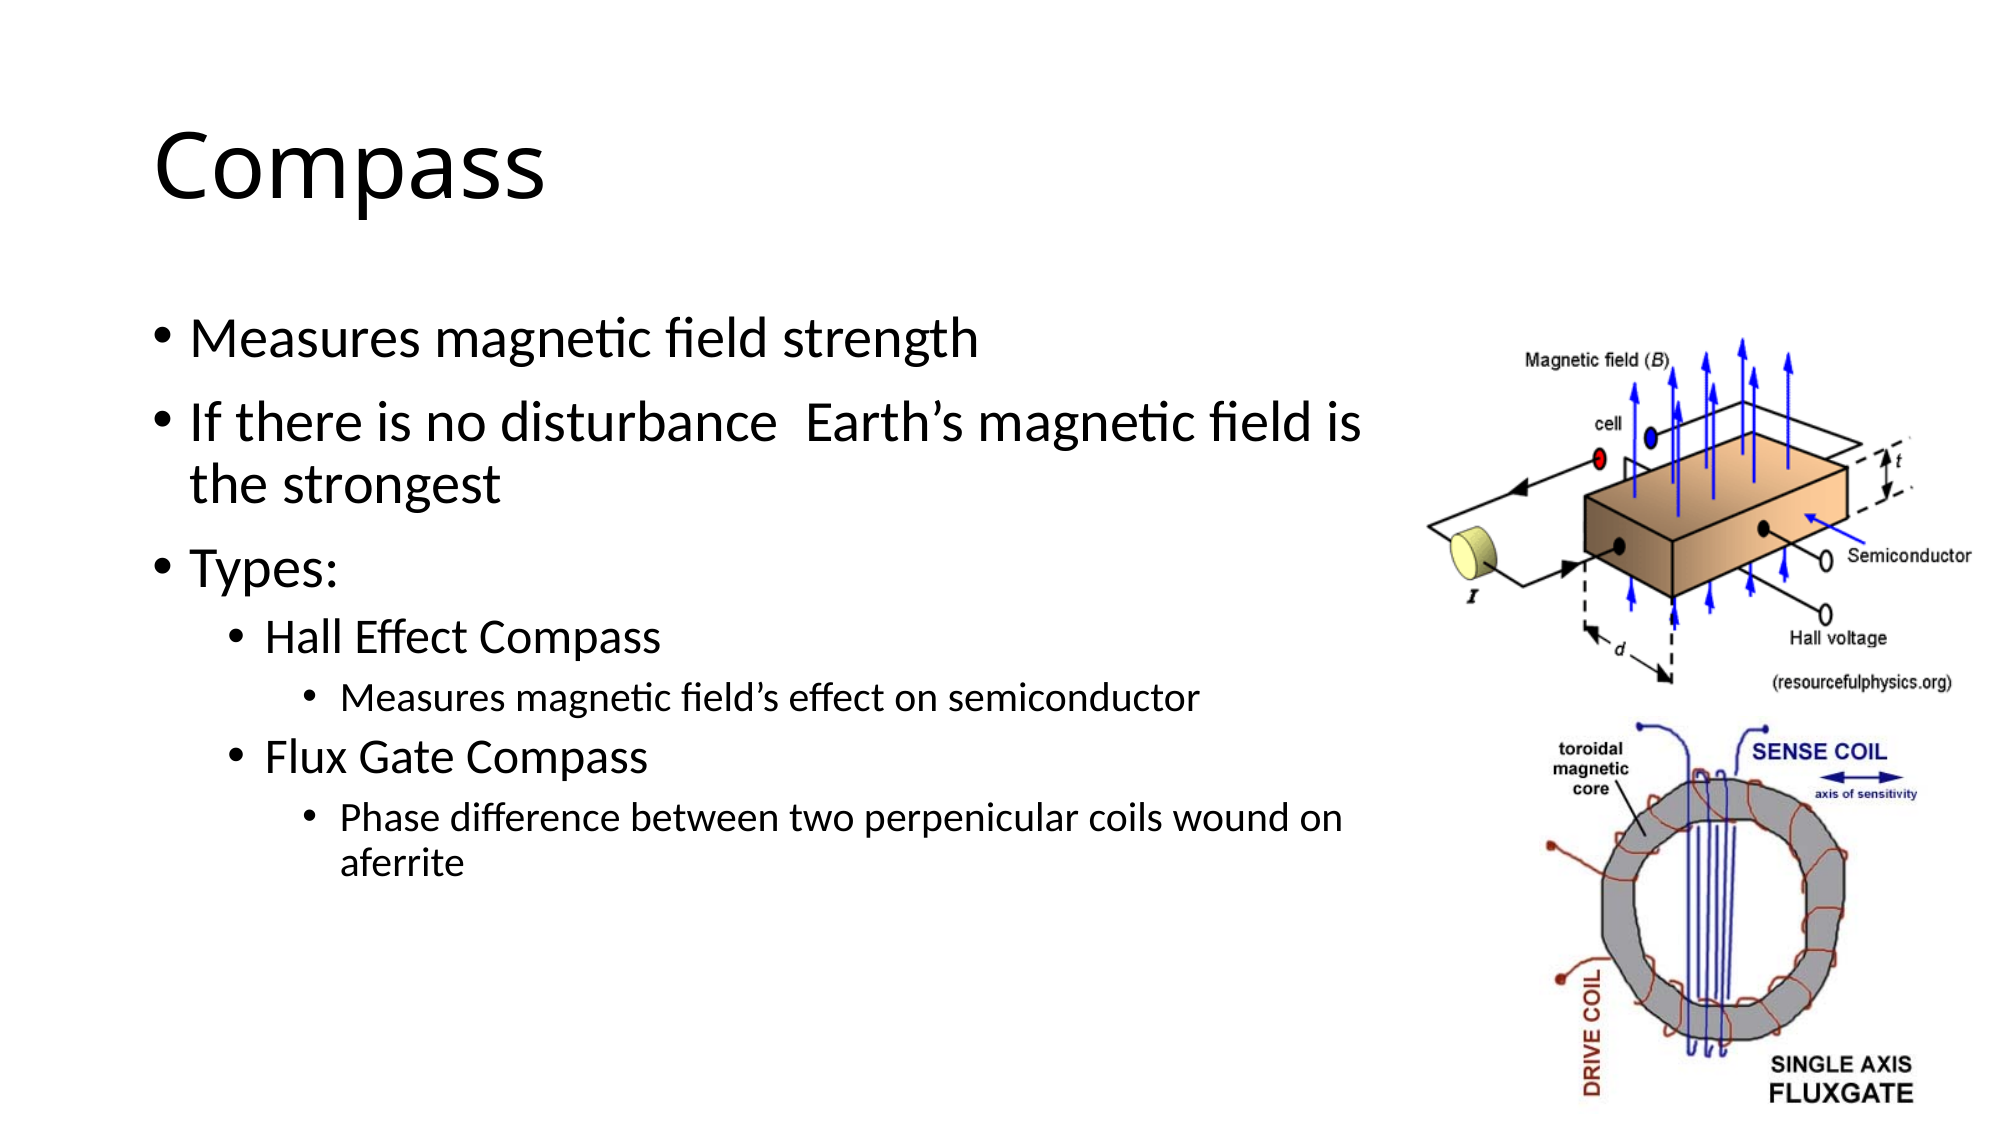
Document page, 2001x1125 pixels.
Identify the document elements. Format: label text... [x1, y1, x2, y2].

list Measures magnetic field strength If there is no disturbance Earth’s magnetic field is the strongest Types: Hall Effect Compass Measures magnetic field’s effect on semiconductor Flux Gate Compass Phase difference between two perpenicular coils wound on aferrite [137, 299, 1430, 1014]
title Compass [137, 59, 1863, 278]
picture [1539, 716, 1937, 1114]
picture [1418, 332, 2000, 713]
